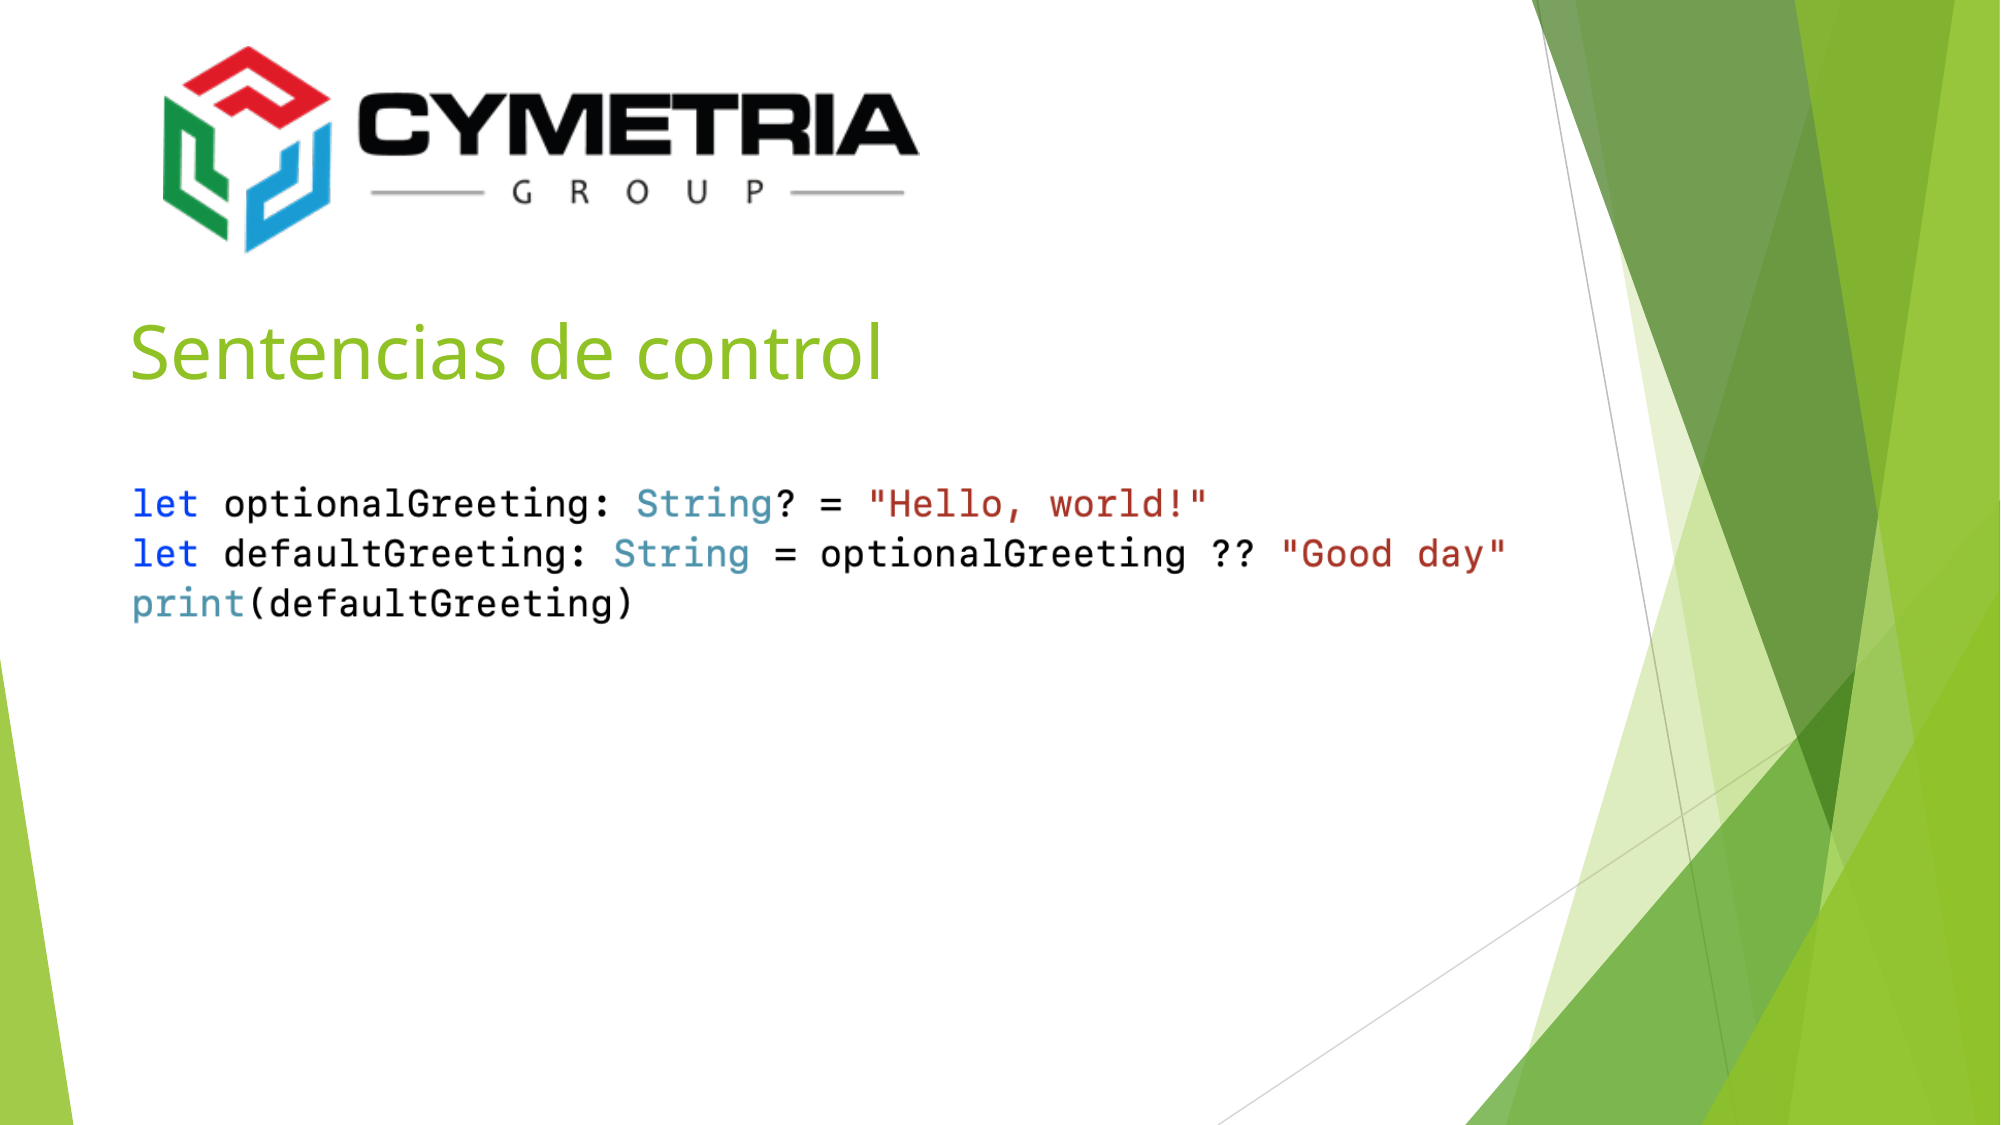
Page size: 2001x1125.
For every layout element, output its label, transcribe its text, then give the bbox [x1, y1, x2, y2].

picture [120, 476, 1519, 632]
title Sentencias de control [114, 296, 1525, 477]
picture [162, 46, 920, 255]
